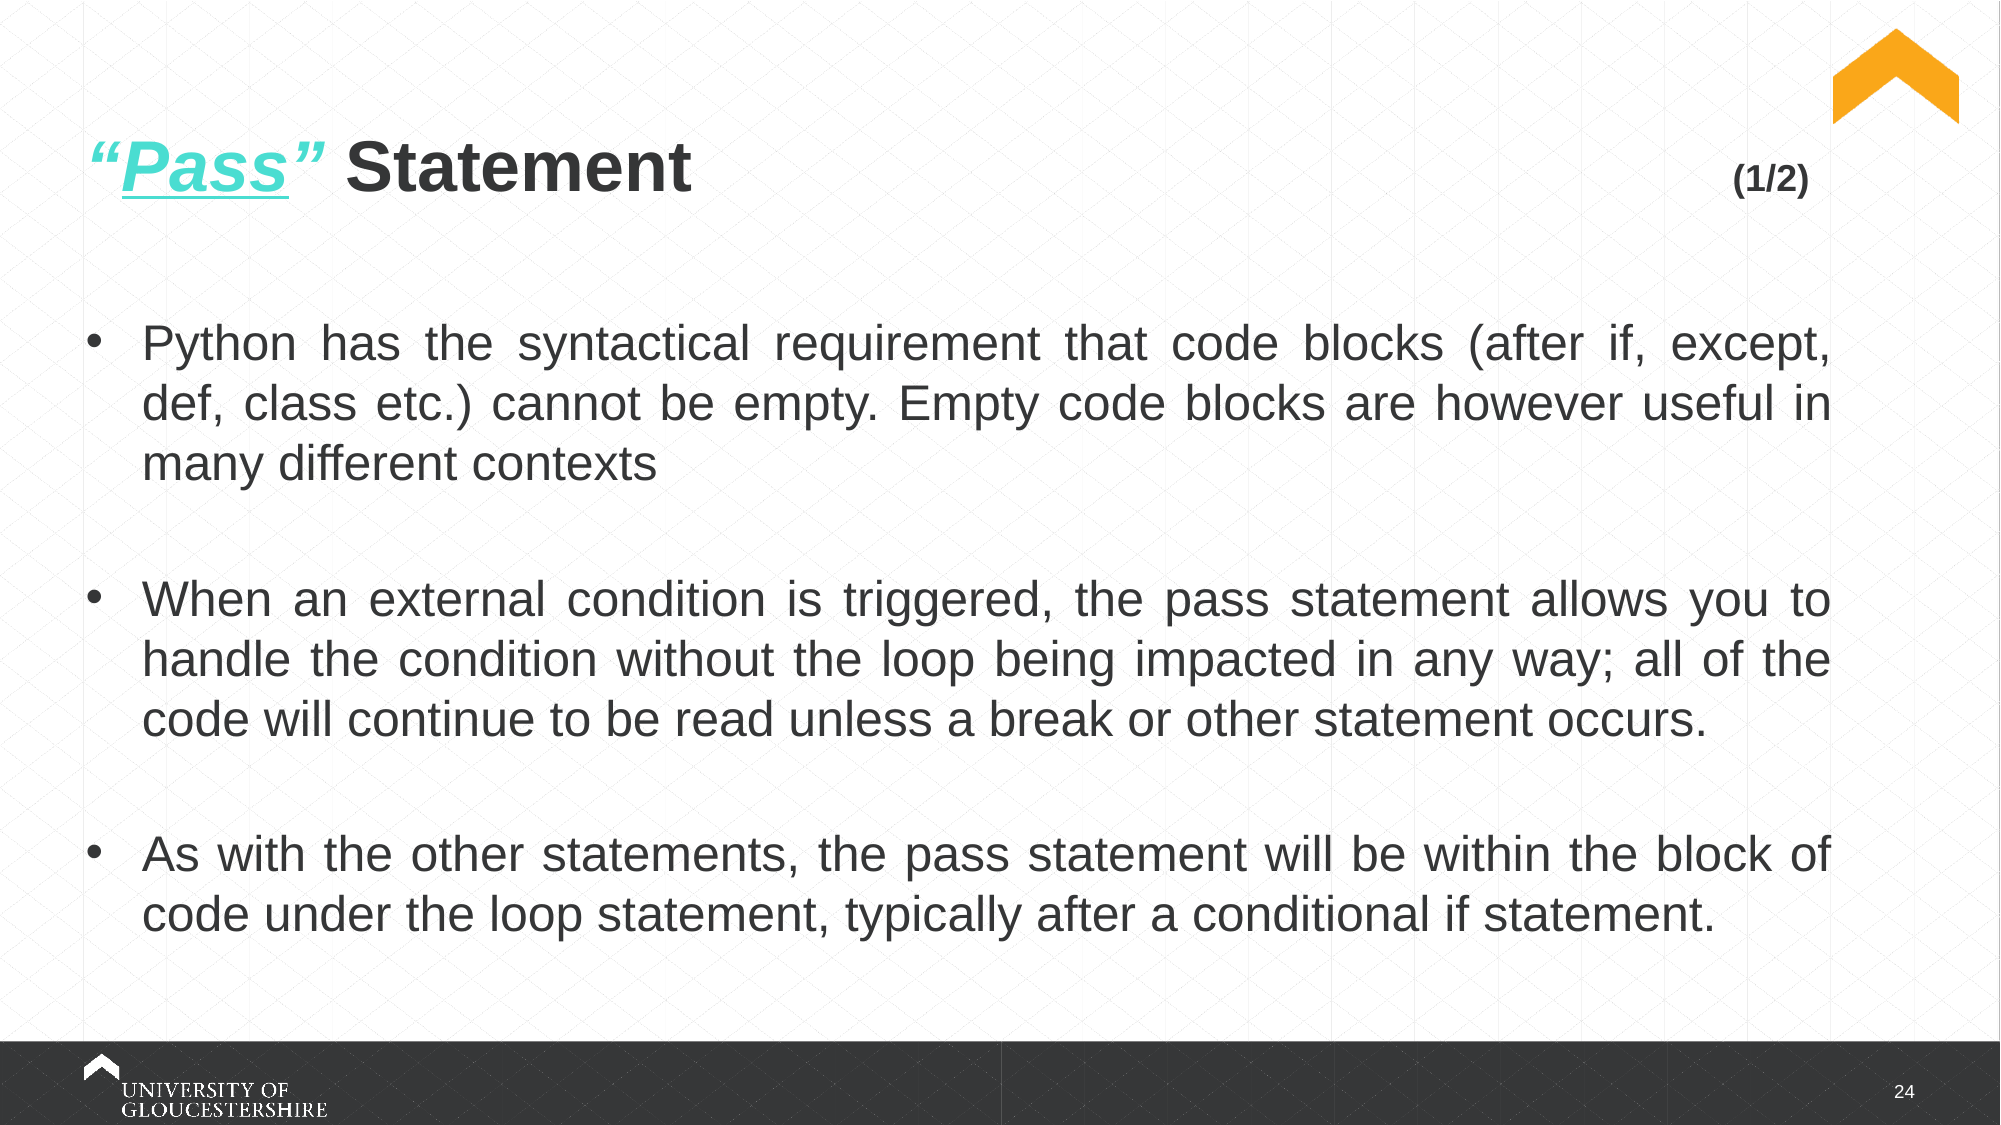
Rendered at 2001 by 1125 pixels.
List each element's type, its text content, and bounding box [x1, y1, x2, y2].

picture [0, 1, 2001, 1125]
title “Pass” Statement (1/2) [85, 138, 1981, 257]
list Python has the syntactical requirement that code blocks (after if, except, def, class etc.) cannot be empty. Empty code blocks are however useful in many different contexts When an external condition is triggered, the pass statement allows you to handle the condition without the loop being impacted in any way; all of the code will continue to be read unless a break or other statement occurs. As with the other statements, the pass statement will be within the block of code under the loop statement, typically after a conditional if statement. [85, 256, 1834, 973]
